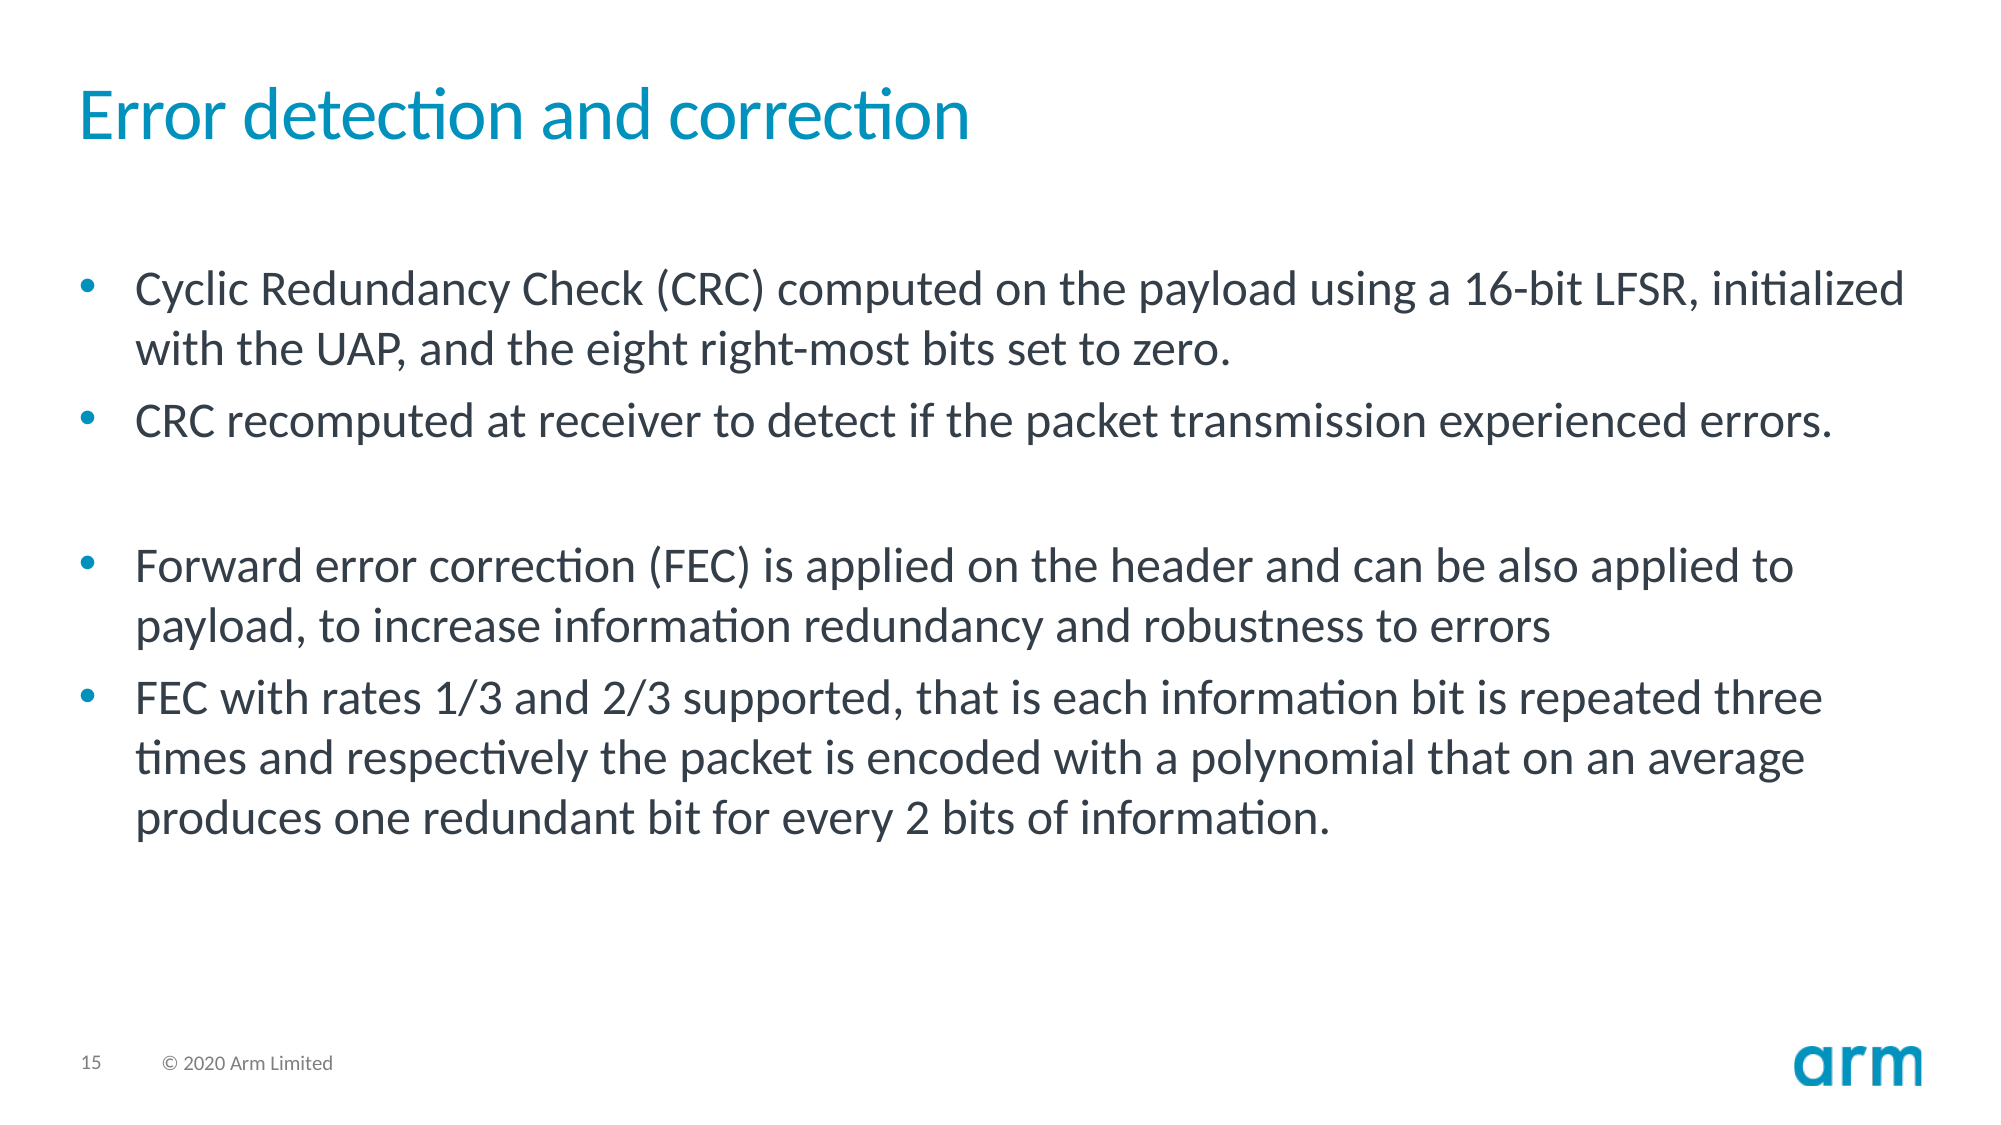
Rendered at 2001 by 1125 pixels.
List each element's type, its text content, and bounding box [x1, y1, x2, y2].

list Cyclic Redundancy Check (CRC) computed on the payload using a 16-bit LFSR, initialized with the UAP, and the eight right-most bits set to zero. CRC recomputed at receiver to detect if the packet transmission experienced errors. Forward error correction (FEC) is applied on the header and can be also applied to payload, to increase information redundancy and robustness to errors FEC with rates 1/3 and 2/3 supported, that is each information bit is repeated three times and respectively the packet is encoded with a polynomial that on an average produces one redundant bit for every 2 bits of information. [78, 254, 1922, 926]
title Error detection and correction [78, 78, 1922, 163]
